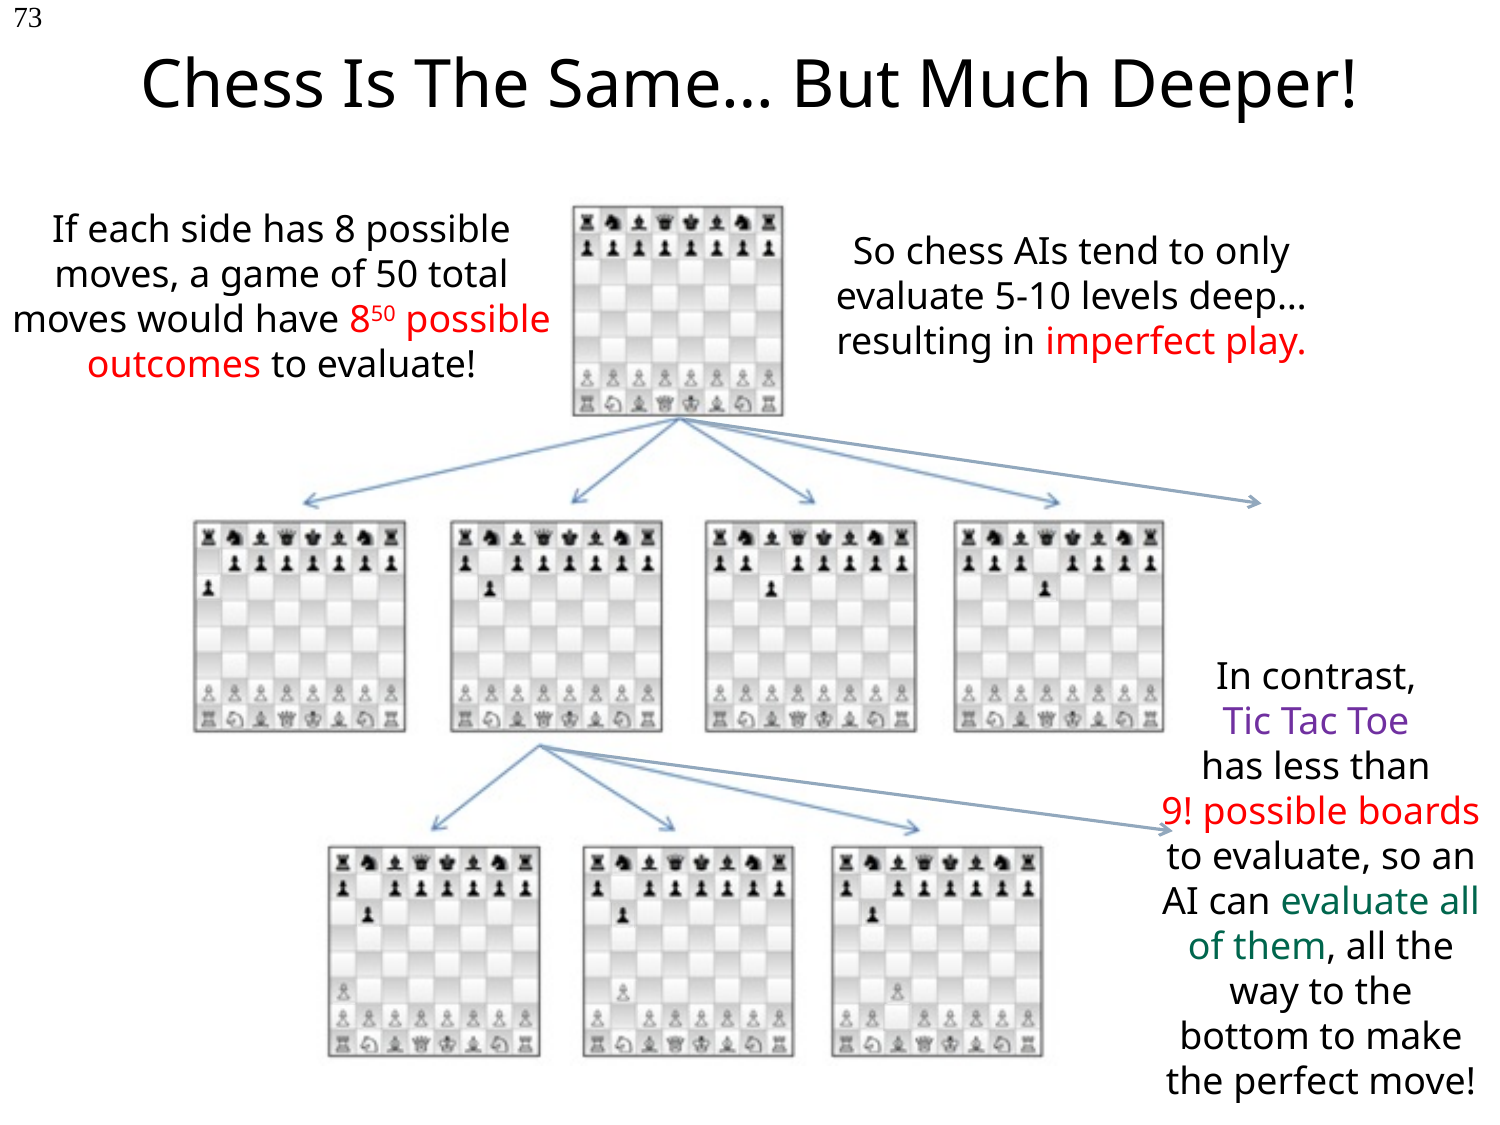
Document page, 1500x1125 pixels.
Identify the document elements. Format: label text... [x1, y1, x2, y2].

text_box So chess AIs tend to only evaluate 5-10 levels deep… resulting in imperfect play. [1265, 219, 1360, 370]
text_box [185, 195, 1262, 1066]
title Chess Is The Same… But Much Deeper! [112, 0, 1388, 175]
text_box If each side has 8 possible moves, a game of 50 total moves would have 850 possible outcomes to evaluate! [0, 197, 182, 393]
picture [569, 200, 792, 418]
slide_number 73 [0, 0, 58, 66]
text_box In contrast, Tic Tac Toe has less than 9! possible boards to evaluate, so an AI can evaluate all of them, all the way to the bottom to make the perfect move! [1144, 644, 1498, 1110]
